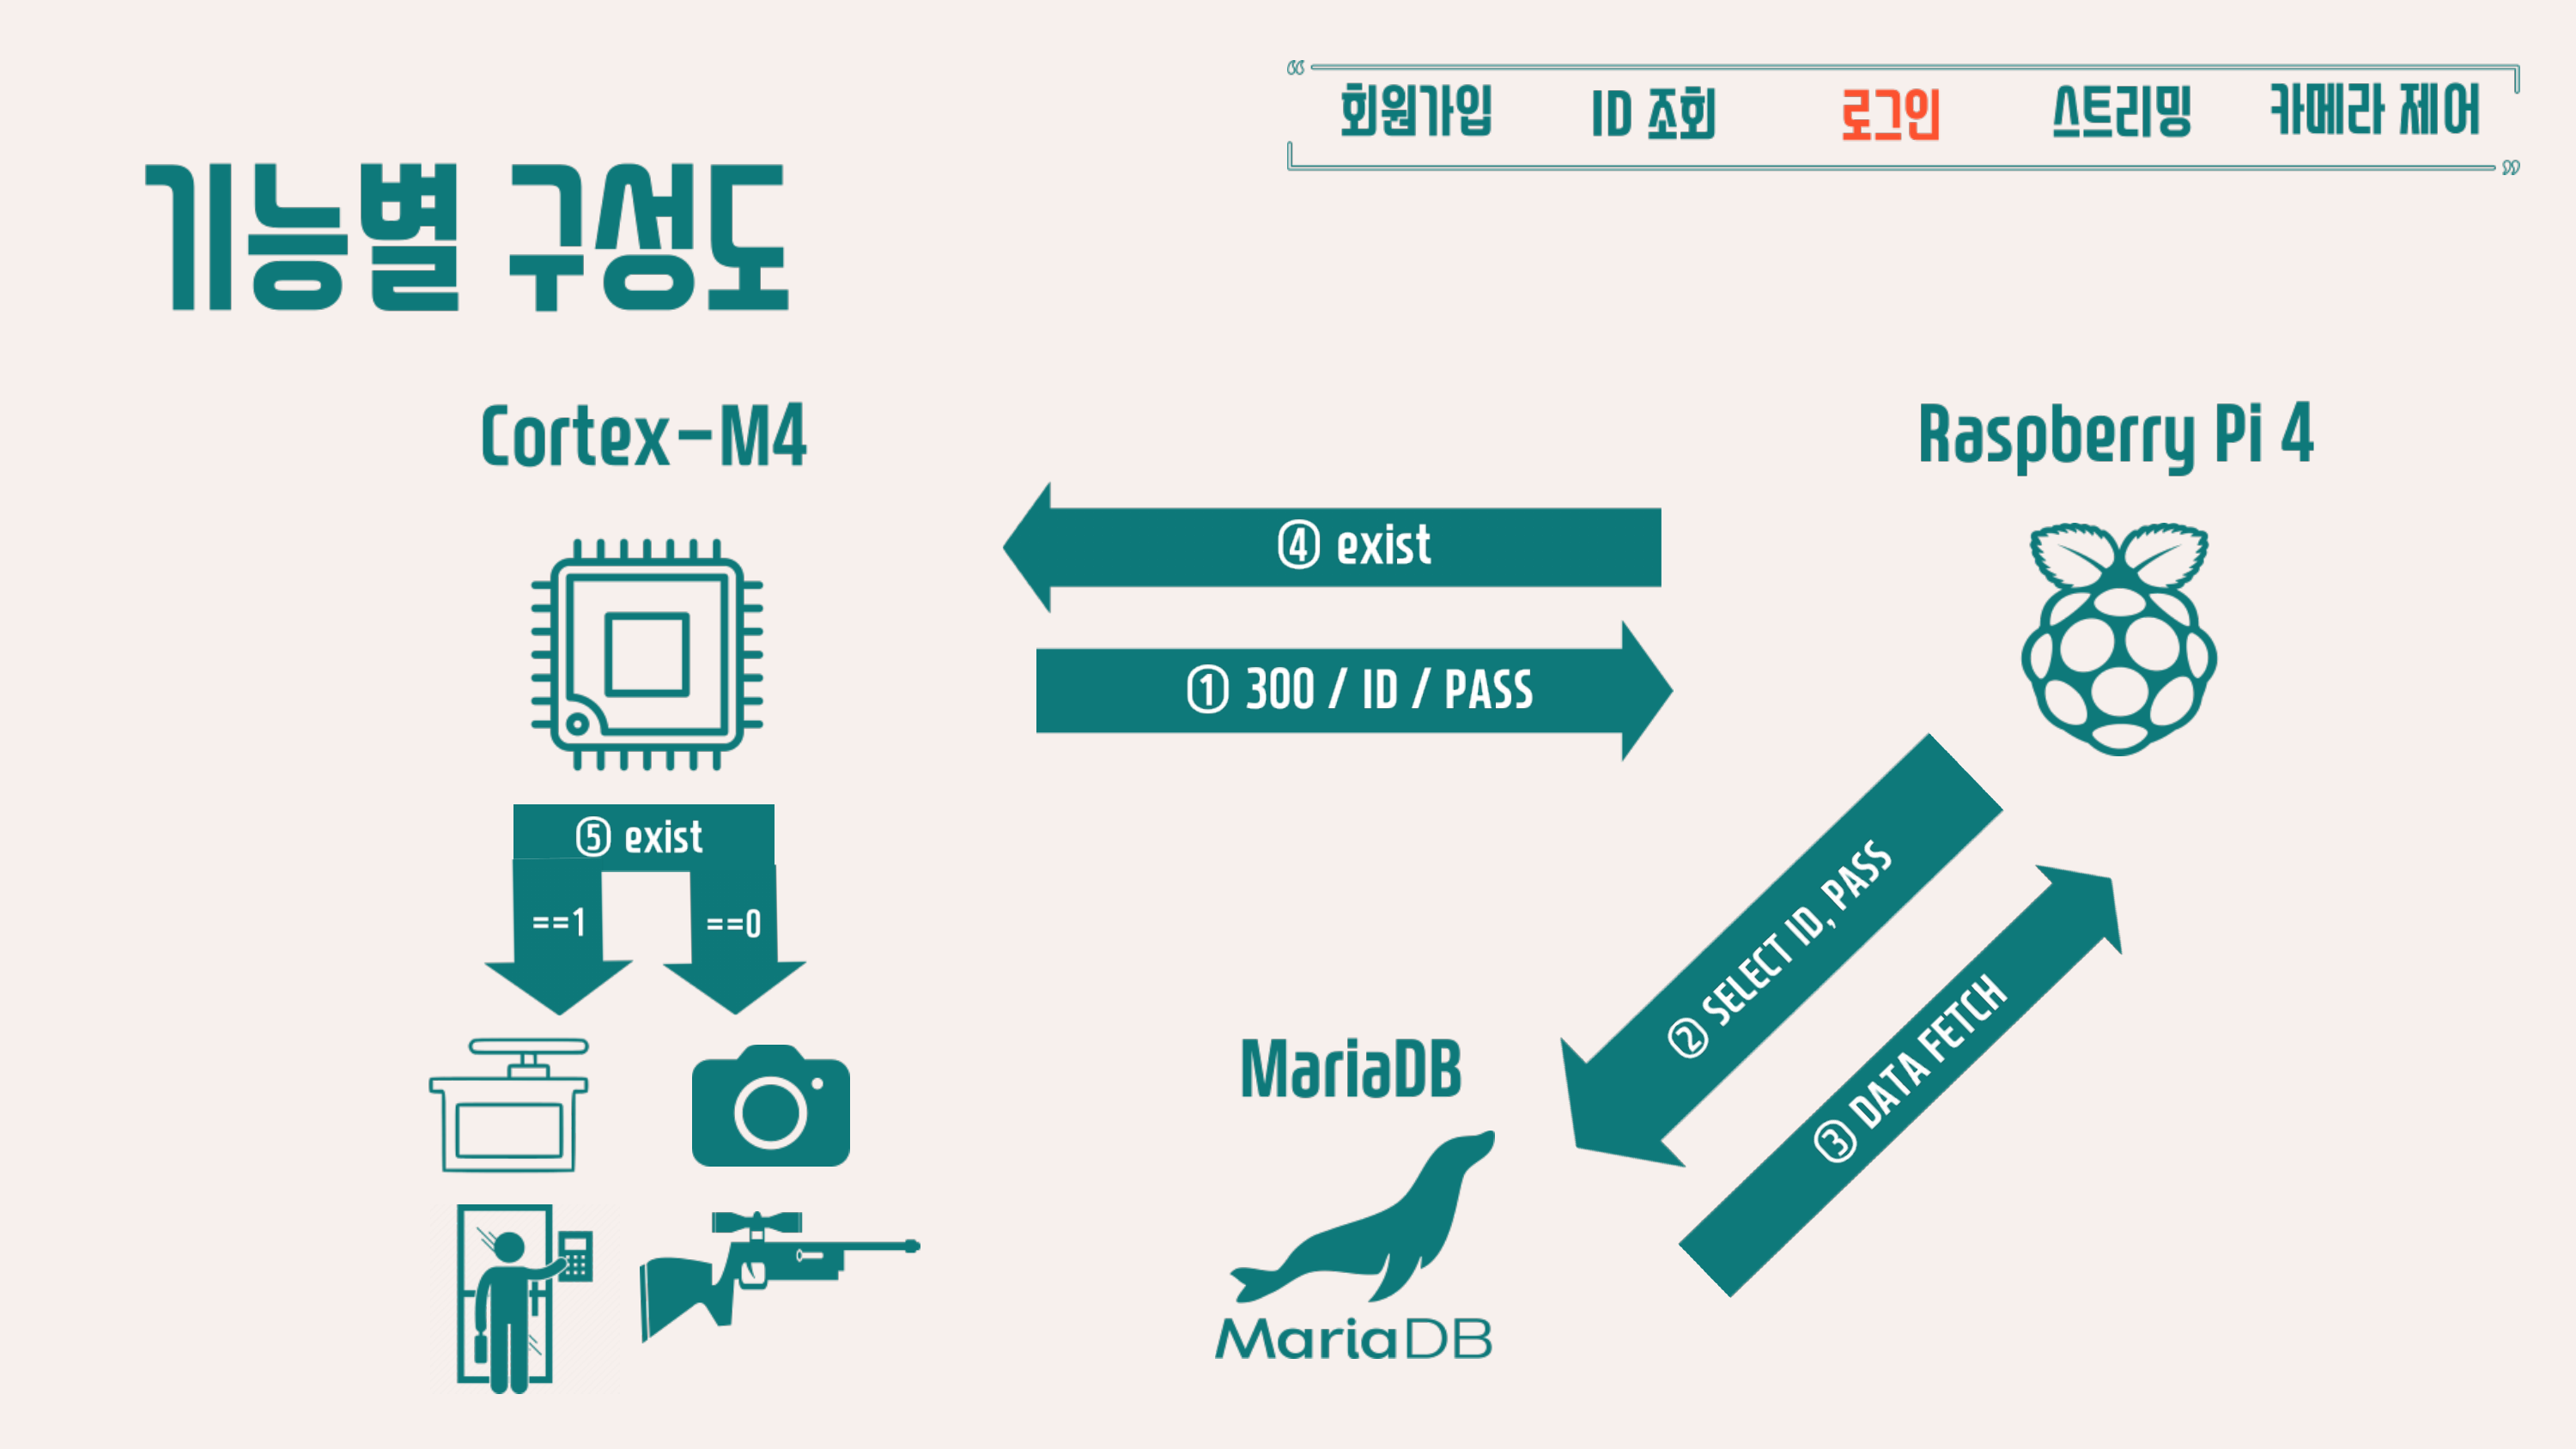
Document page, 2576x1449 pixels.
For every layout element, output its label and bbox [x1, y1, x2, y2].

picture [1662, 1137, 1932, 1315]
text_box [1499, 868, 2042, 1050]
text_box [2514, 60, 2521, 175]
text_box [428, 1024, 591, 1187]
text_box [524, 531, 772, 779]
text_box [1527, 60, 2233, 175]
text_box [479, 862, 637, 1013]
picture [1562, 934, 1959, 1017]
text_box [1036, 620, 1674, 762]
picture [485, 1013, 634, 1016]
picture [1109, 1004, 1499, 1137]
picture [112, 89, 874, 506]
picture [545, 801, 726, 885]
picture [2033, 834, 2154, 1010]
text_box [1624, 1010, 2190, 1137]
picture [497, 894, 606, 961]
picture [1874, 369, 2354, 515]
picture [2236, 58, 2512, 175]
text_box [1215, 1143, 1495, 1359]
text_box [430, 1204, 620, 1394]
text_box [1002, 480, 1662, 614]
picture [1278, 59, 1747, 178]
text_box [659, 867, 809, 1013]
picture [1738, 707, 2028, 868]
picture [1744, 1039, 2063, 1128]
picture [1167, 646, 1560, 745]
text_box [1996, 523, 2243, 756]
text_box [513, 804, 542, 861]
picture [1515, 1050, 1716, 1211]
picture [1983, 60, 2221, 167]
text_box [639, 1211, 920, 1343]
text_box [729, 804, 775, 872]
picture [1753, 64, 1971, 172]
picture [671, 894, 780, 957]
text_box [692, 1045, 850, 1167]
